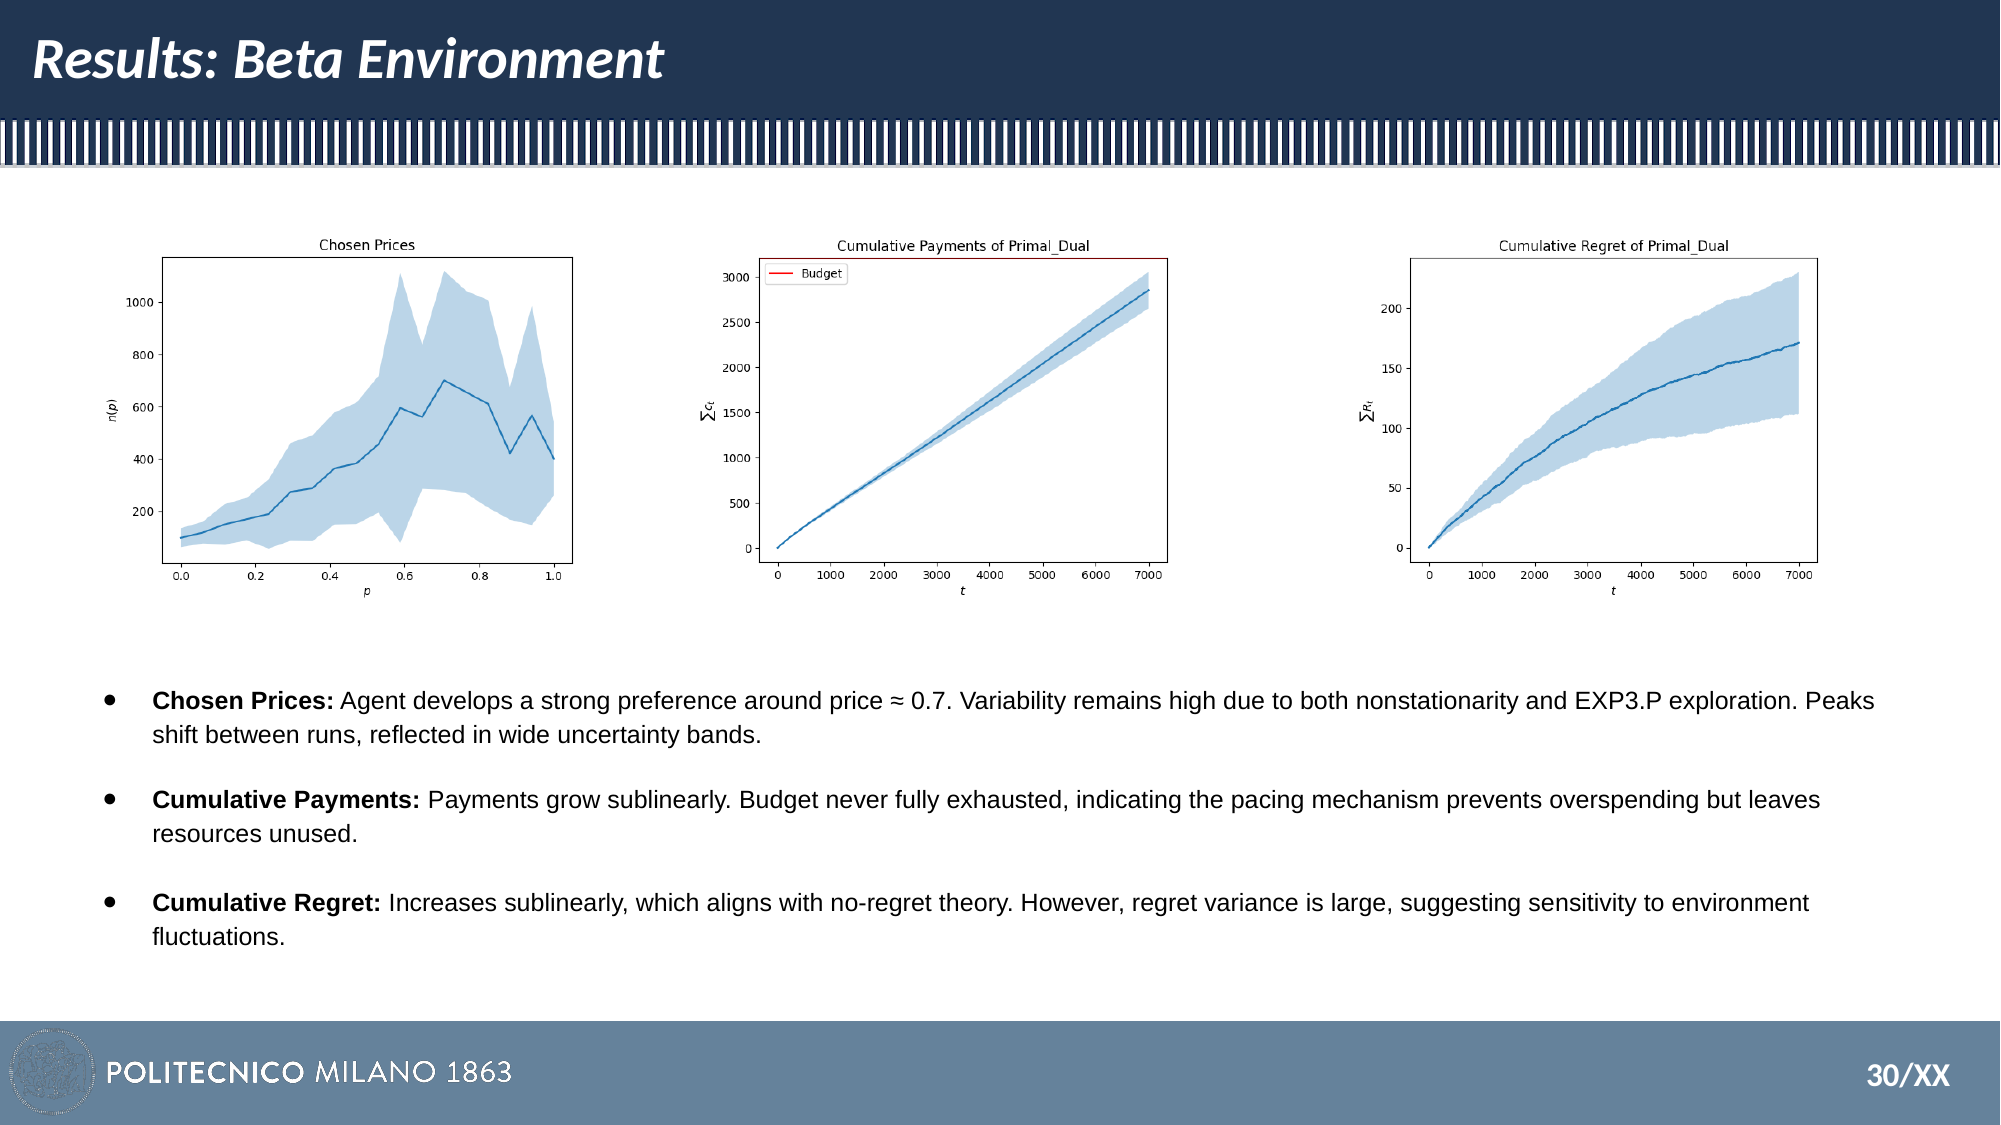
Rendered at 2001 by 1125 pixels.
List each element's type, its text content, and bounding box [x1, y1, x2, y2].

picture [1349, 231, 1826, 606]
text_box Chosen Prices: Agent develops a strong preference around price ≈ 0.7. Variability remains high due to both nonstationarity and EXP3.P exploration. Peaks shift between runs, reflected in wide uncertainty bands. Cumulative Payments: Payments grow sublinearly. Budget never fully exhausted, indicating the pacing mechanism prevents overspending but leaves resources unused. Cumulative Regret: Increases sublinearly, which aligns with no-regret theory. However, regret variance is large, suggesting sensitivity to environment fluctuations. [62, 664, 1916, 1001]
picture [97, 229, 580, 607]
title Results: Beta Environment [17, 14, 1161, 104]
picture [0, 1021, 2000, 1125]
picture [0, 0, 2000, 168]
picture [691, 231, 1175, 606]
slide_number 30/XX [1806, 1043, 1966, 1104]
